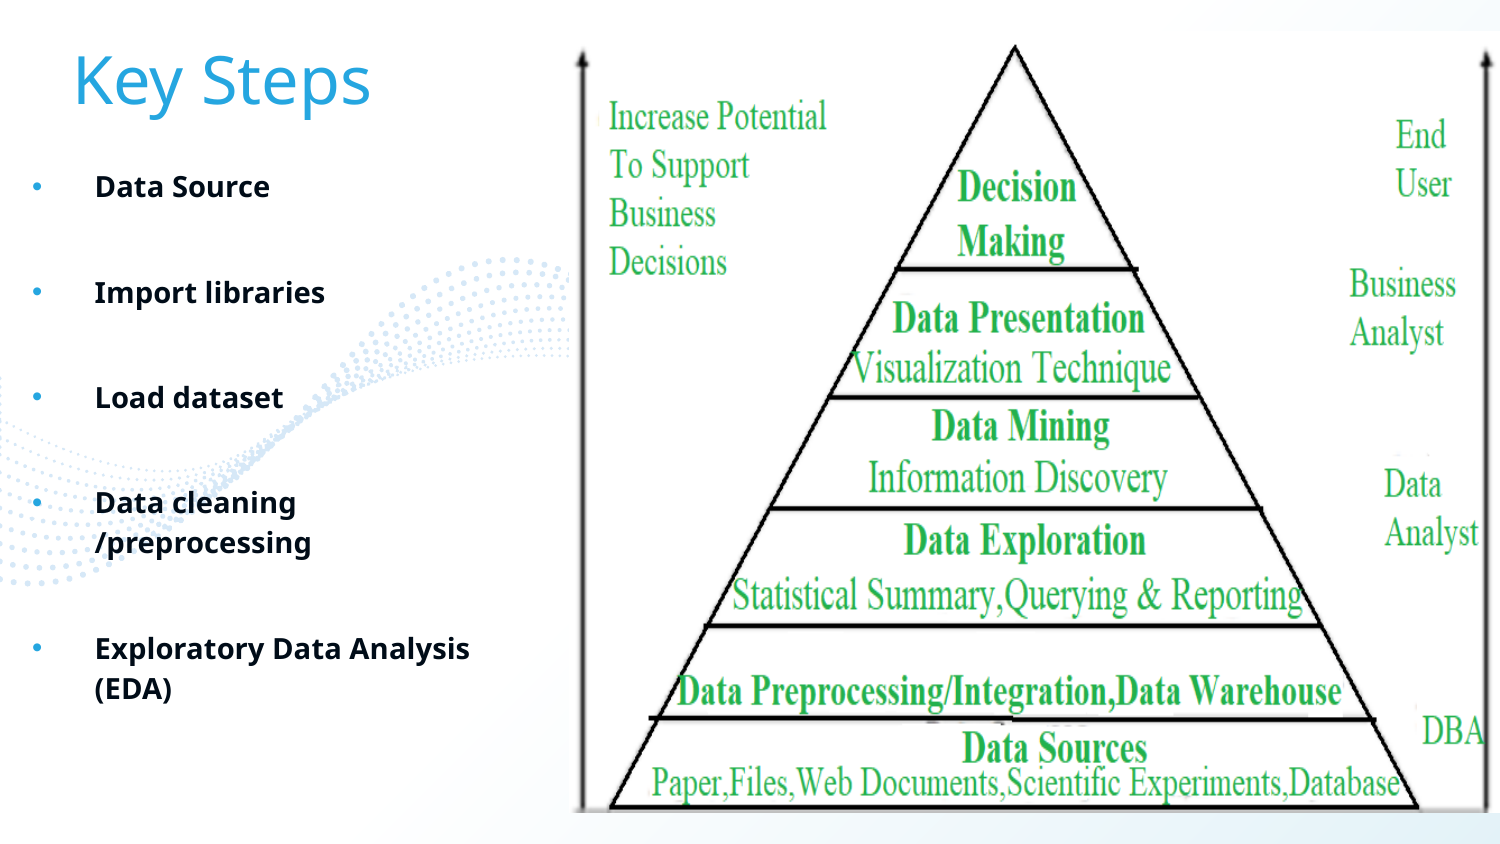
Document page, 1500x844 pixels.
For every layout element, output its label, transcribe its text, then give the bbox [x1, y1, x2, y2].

subtitle Data Source Import libraries Load dataset Data cleaning /preprocessing Exploratory Data Analysis (EDA) [19, 163, 497, 737]
picture [569, 30, 1500, 813]
title Key Steps [59, 35, 485, 119]
